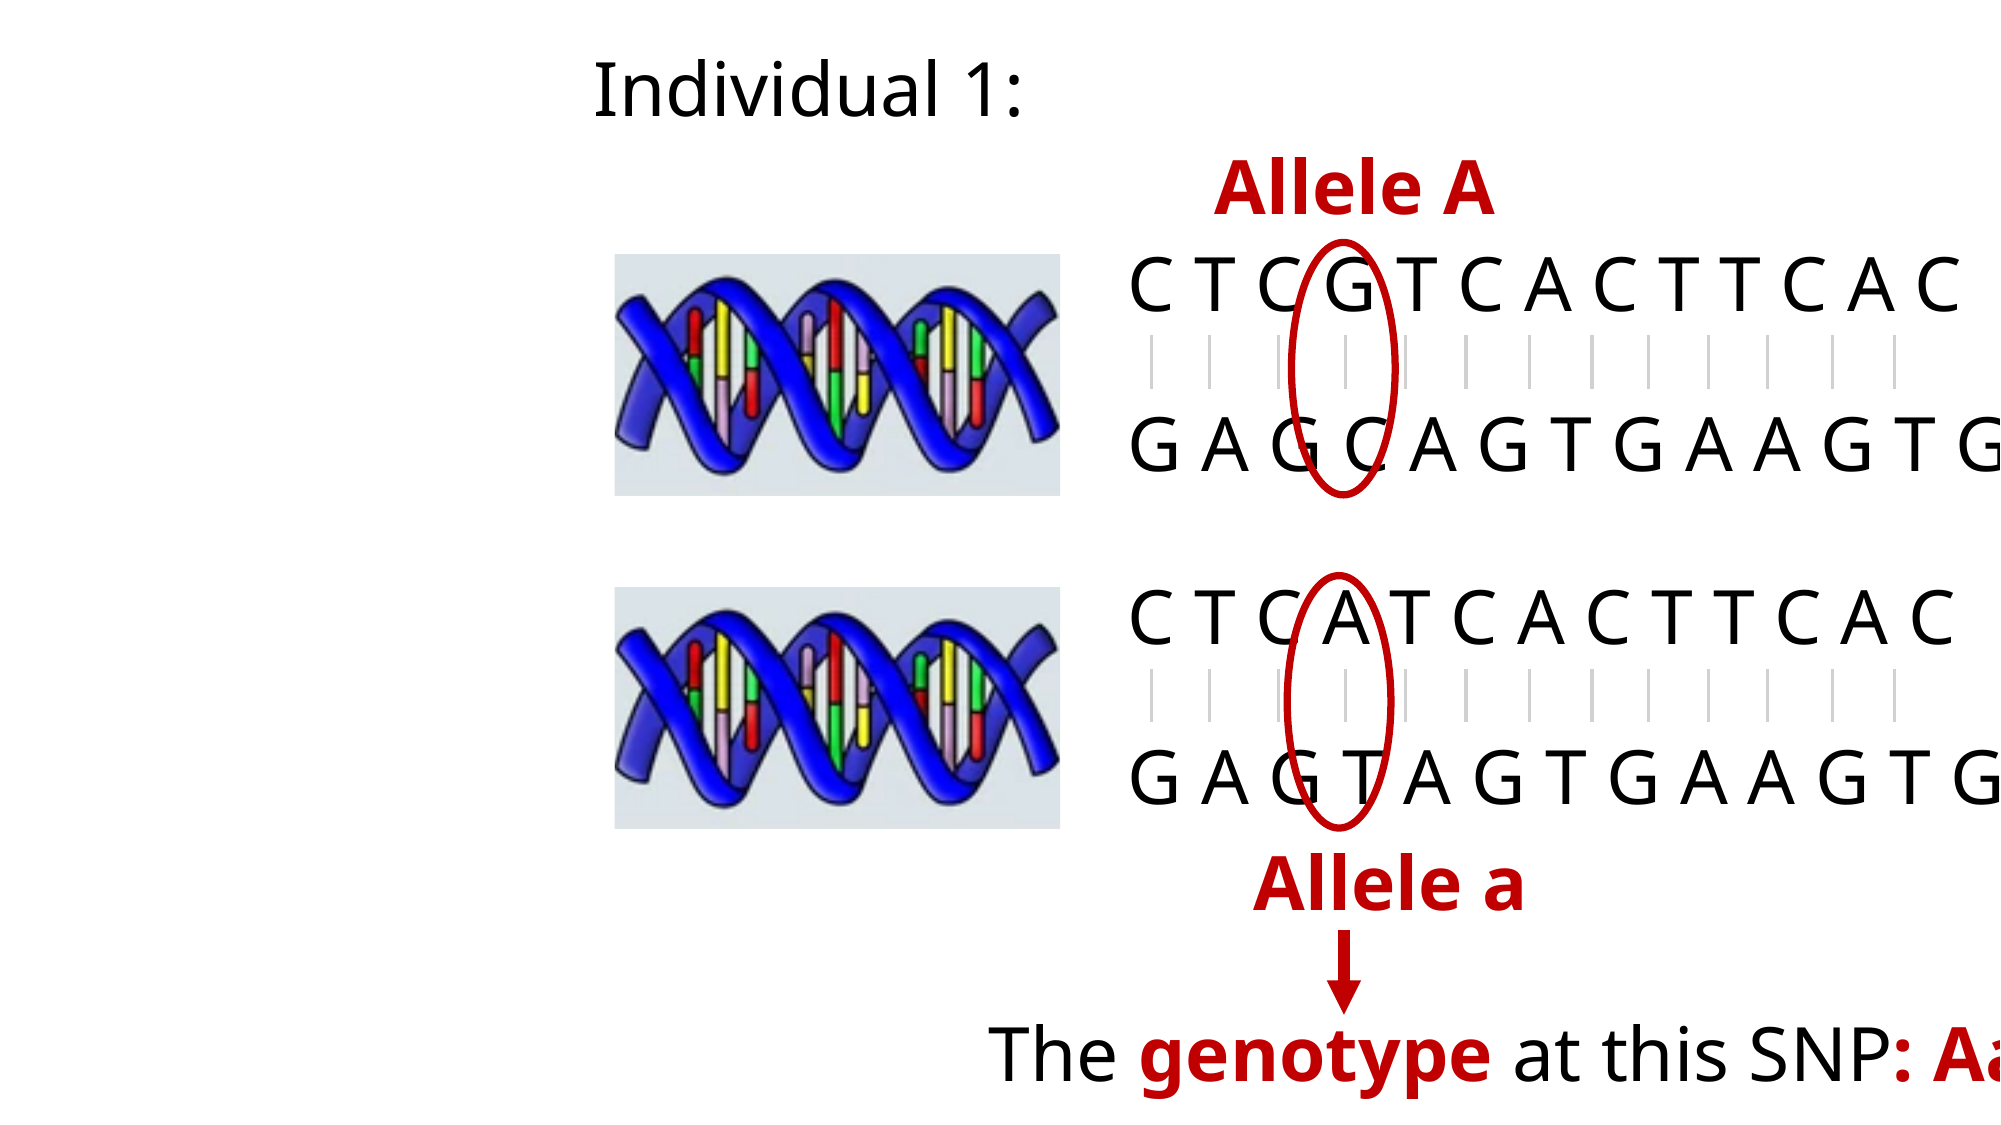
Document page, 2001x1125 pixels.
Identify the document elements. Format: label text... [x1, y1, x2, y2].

text_box G A G C A G T G A A G T G [1112, 388, 1331, 494]
text_box G A G C A G T G A A G T G [1356, 388, 2000, 494]
text_box G A G T A G T G A A G T G [1112, 721, 1326, 827]
text_box Allele A [1199, 132, 1510, 238]
text_box [1289, 240, 1397, 497]
text_box C T C A T C A C T T C A C [1112, 562, 2000, 668]
text_box G A G T A G T G A A G T G [1352, 721, 2000, 827]
picture [614, 585, 1061, 830]
text_box Individual 1: [579, 33, 1040, 139]
picture [614, 252, 1061, 497]
text_box The genotype at this SNP: Aa [974, 999, 2000, 1104]
text_box Allele a [1239, 828, 1543, 934]
text_box C T C G T C A C T T C A C [1112, 229, 2000, 334]
text_box [1285, 574, 1393, 828]
